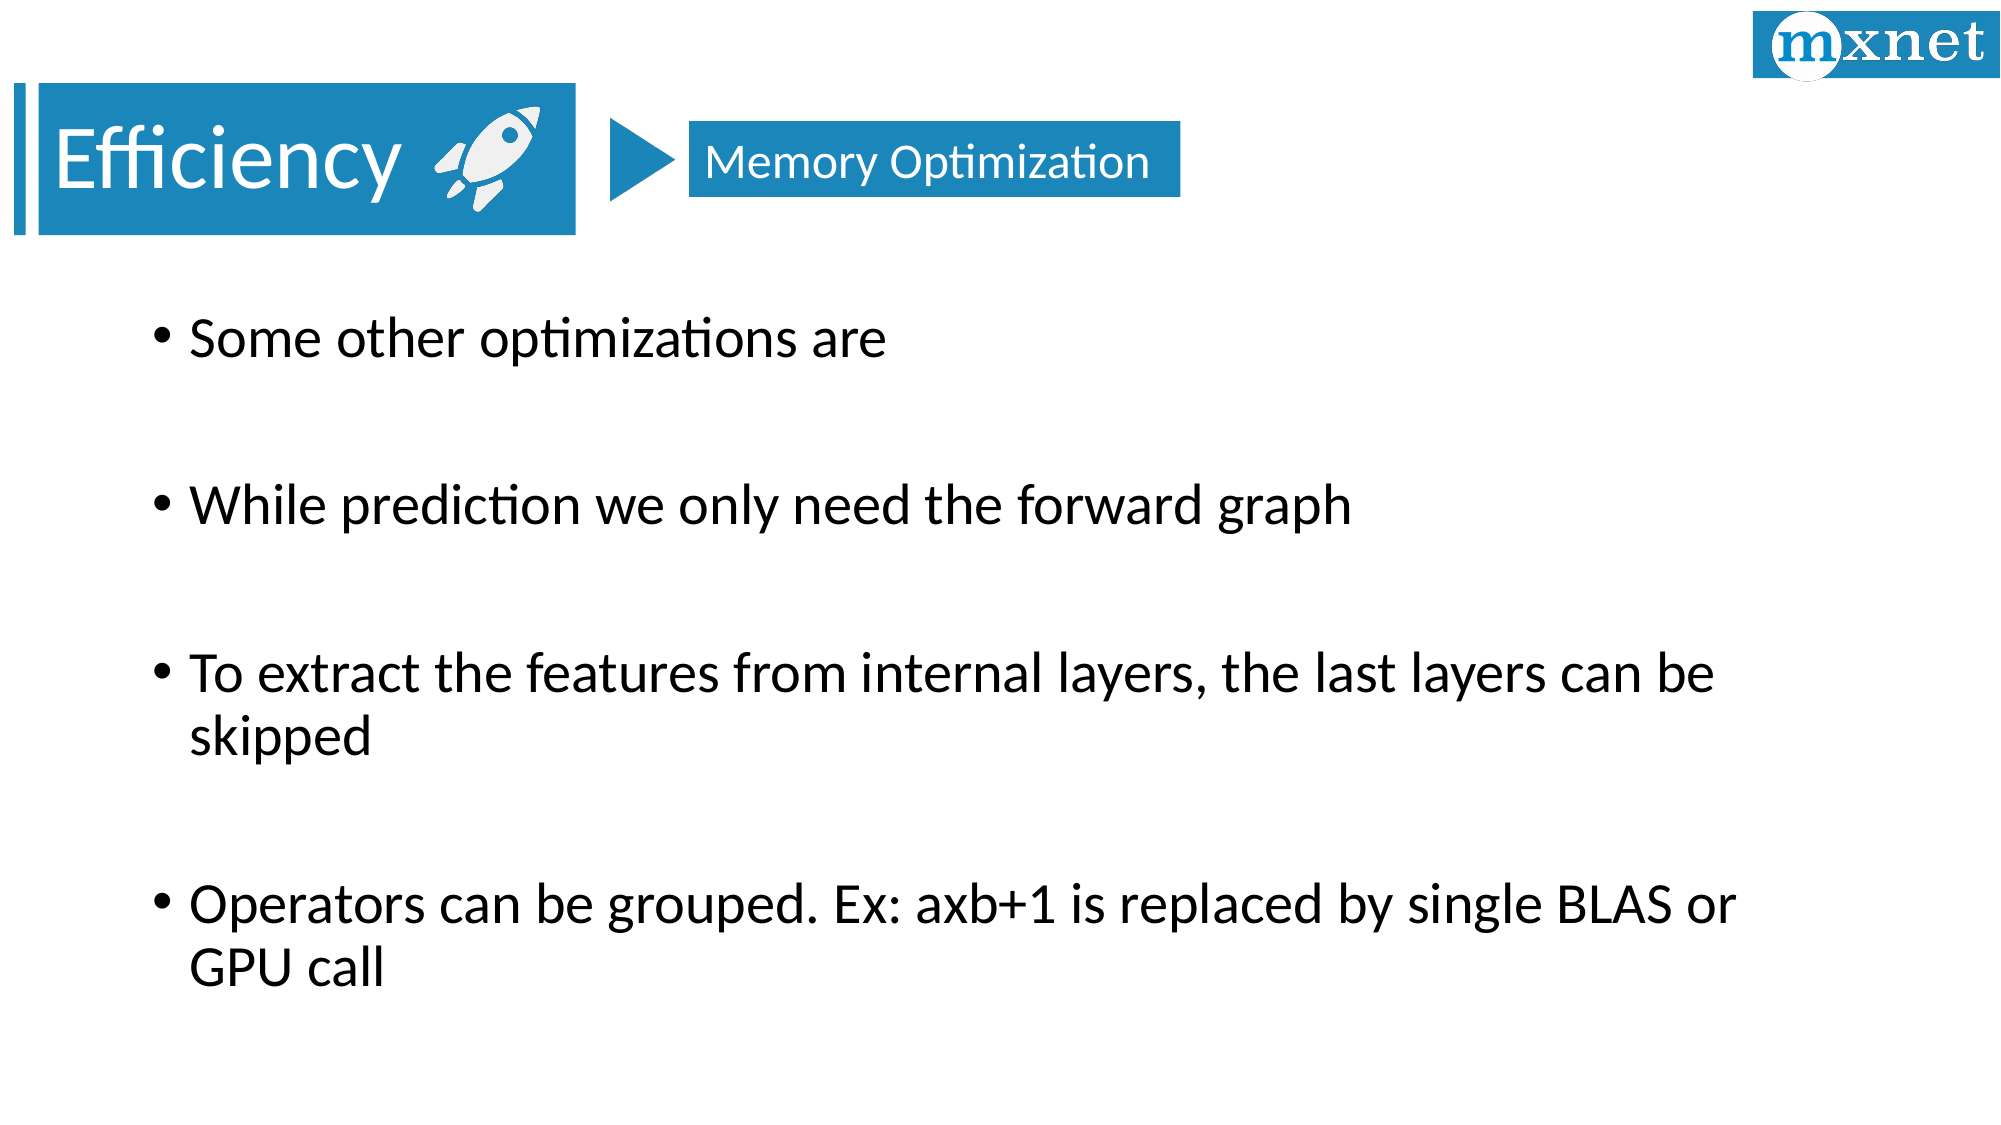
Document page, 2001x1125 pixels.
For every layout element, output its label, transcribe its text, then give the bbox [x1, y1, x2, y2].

text_box [14, 83, 26, 236]
picture [423, 96, 550, 222]
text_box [1752, 10, 2000, 84]
picture [588, 104, 697, 214]
list Some other optimizations are While prediction we only need the forward graph To extract the features from internal layers, the last layers can be skipped Operators can be grouped. Ex: axb+1 is replaced by single BLAS or GPU call [137, 299, 1863, 1014]
text_box Memory Optimization [701, 121, 1181, 197]
text_box Efficiency [38, 83, 576, 236]
